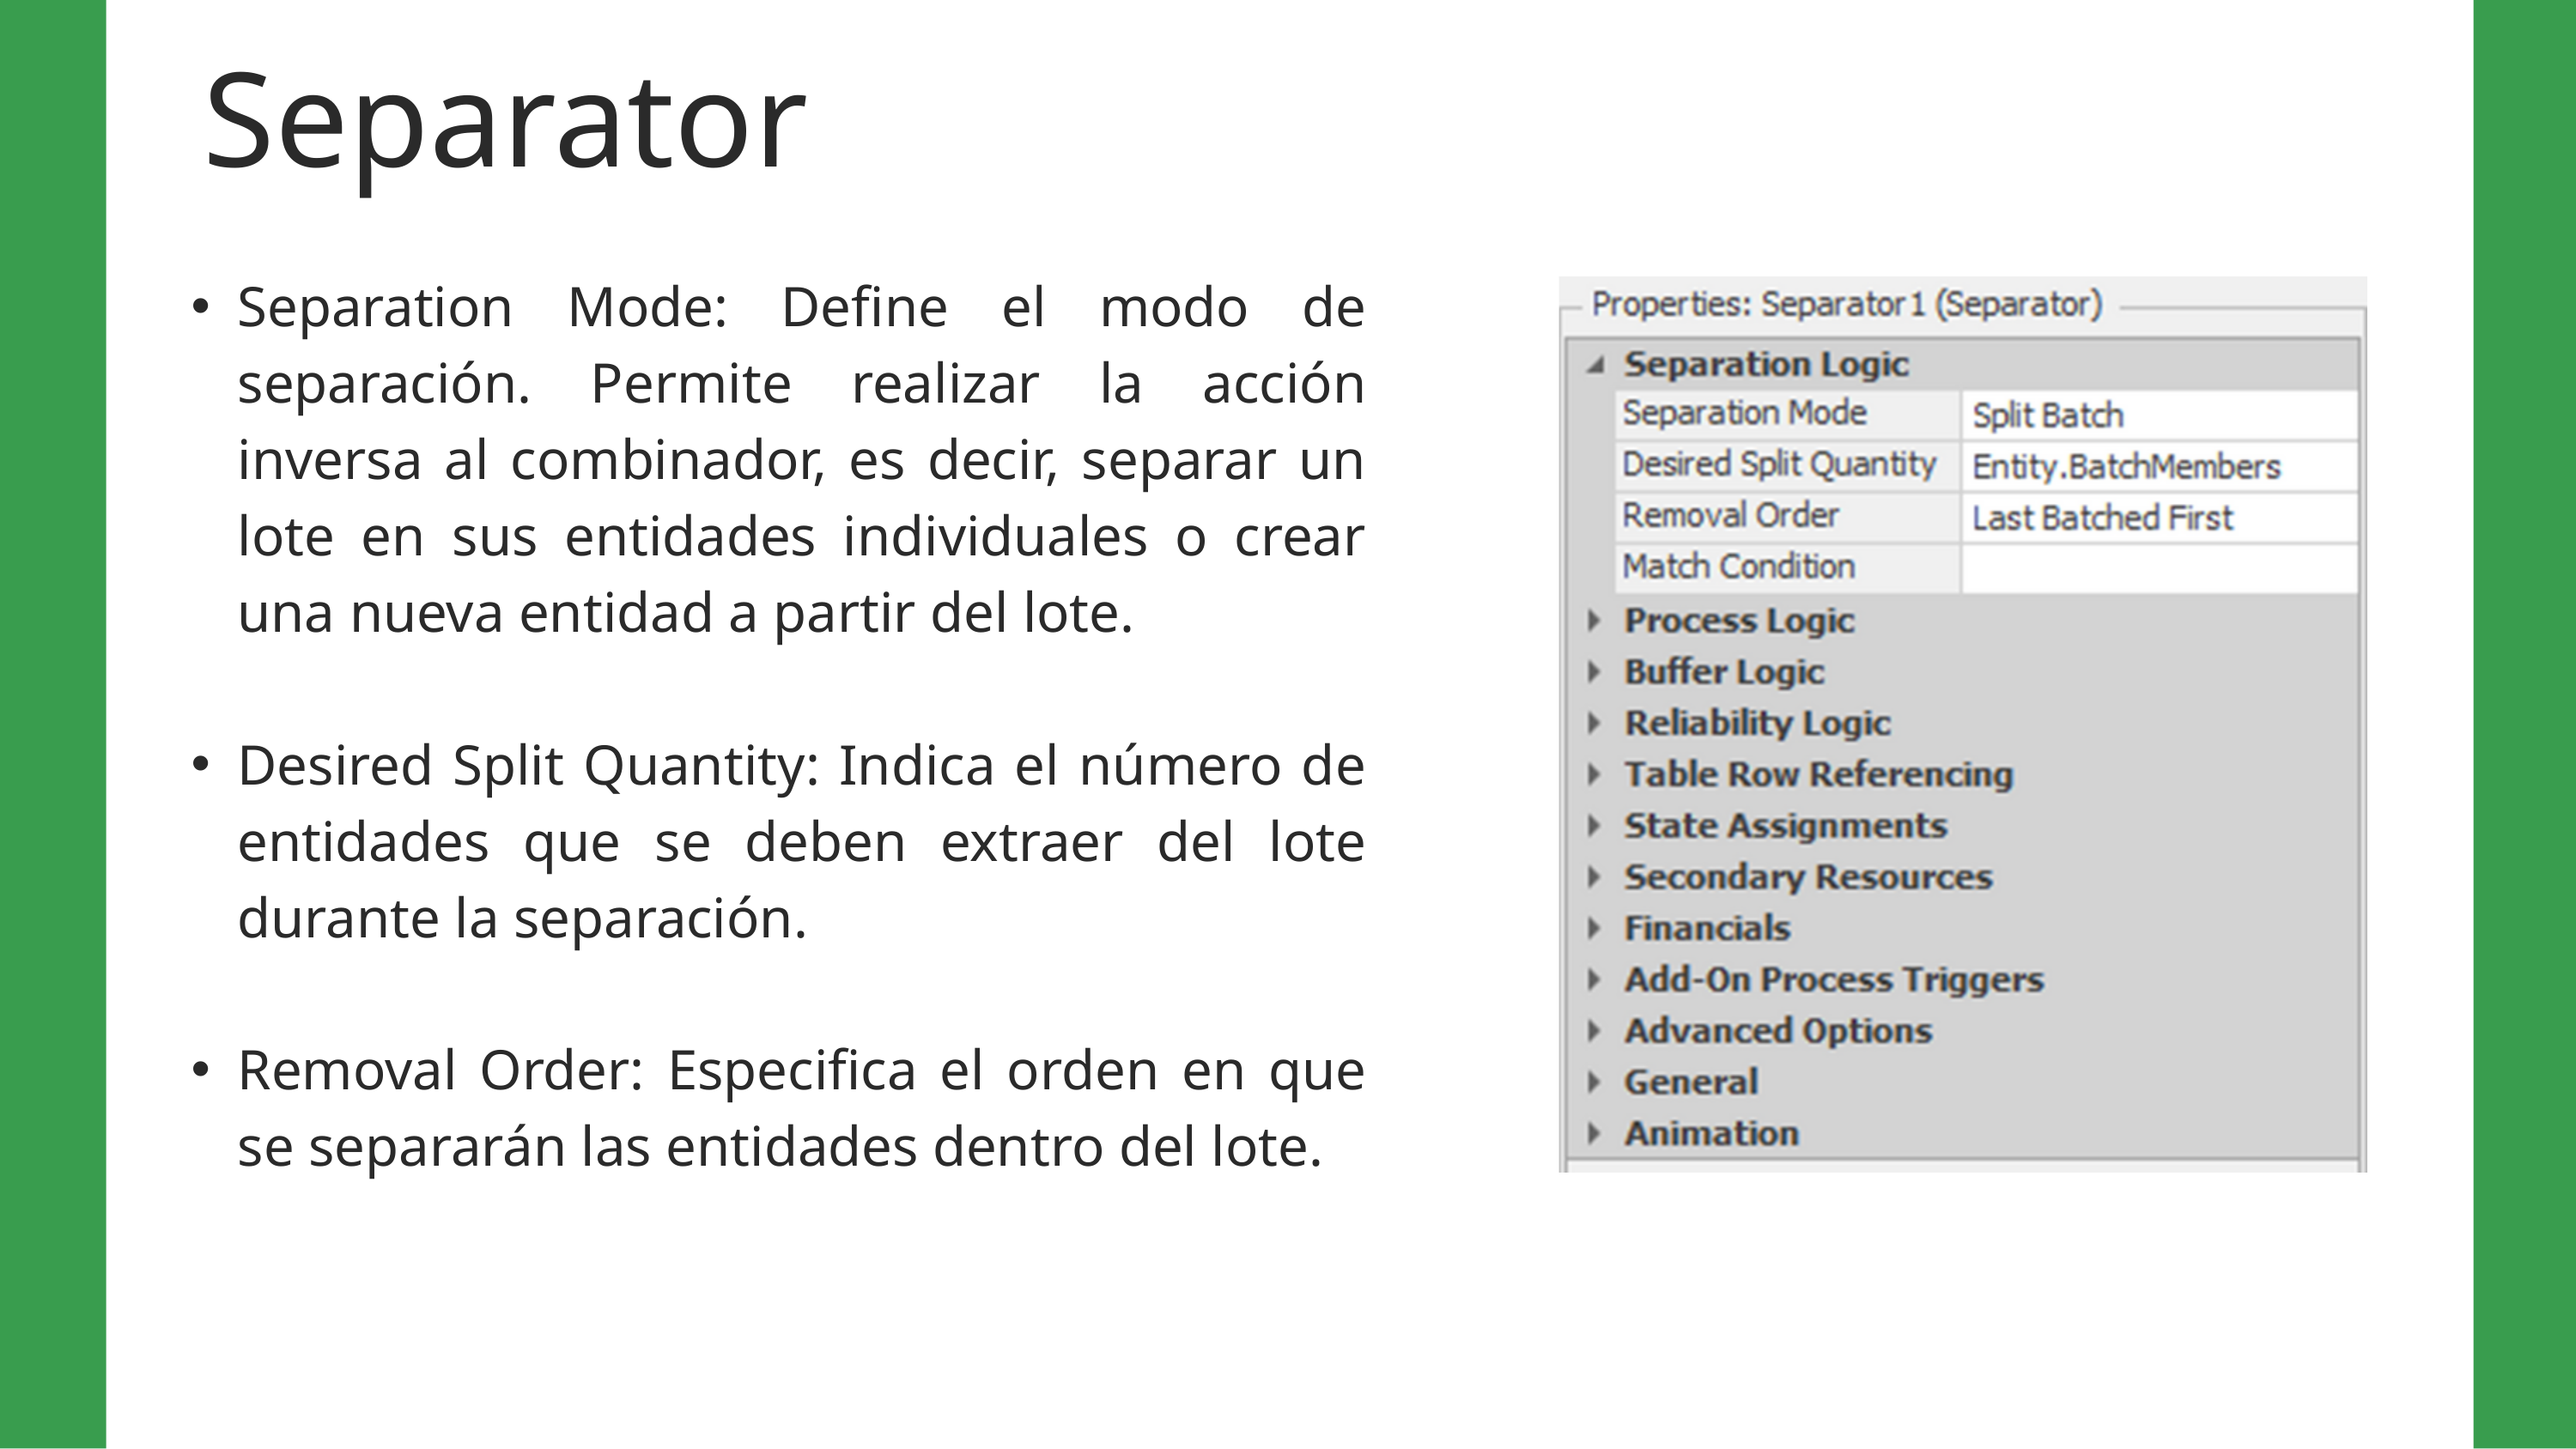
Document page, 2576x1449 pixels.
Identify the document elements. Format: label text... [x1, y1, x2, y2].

text_box [1558, 276, 2367, 1173]
text_box [0, 0, 106, 1449]
text_box Separation Mode: Define el modo de separación. Permite realizar la acción inversa al combinador, es decir, separar un lote en sus entidades individuales o crear una nueva entidad a partir del lote. Desired Split Quantity: Indica el número de entidades que se deben extraer del lote durante la separación. Removal Order: Especifica el orden en que se separarán las entidades dentro del lote. [144, 108, 1368, 1331]
text_box [2473, 0, 2576, 1449]
text_box Separator [203, 36, 1426, 194]
